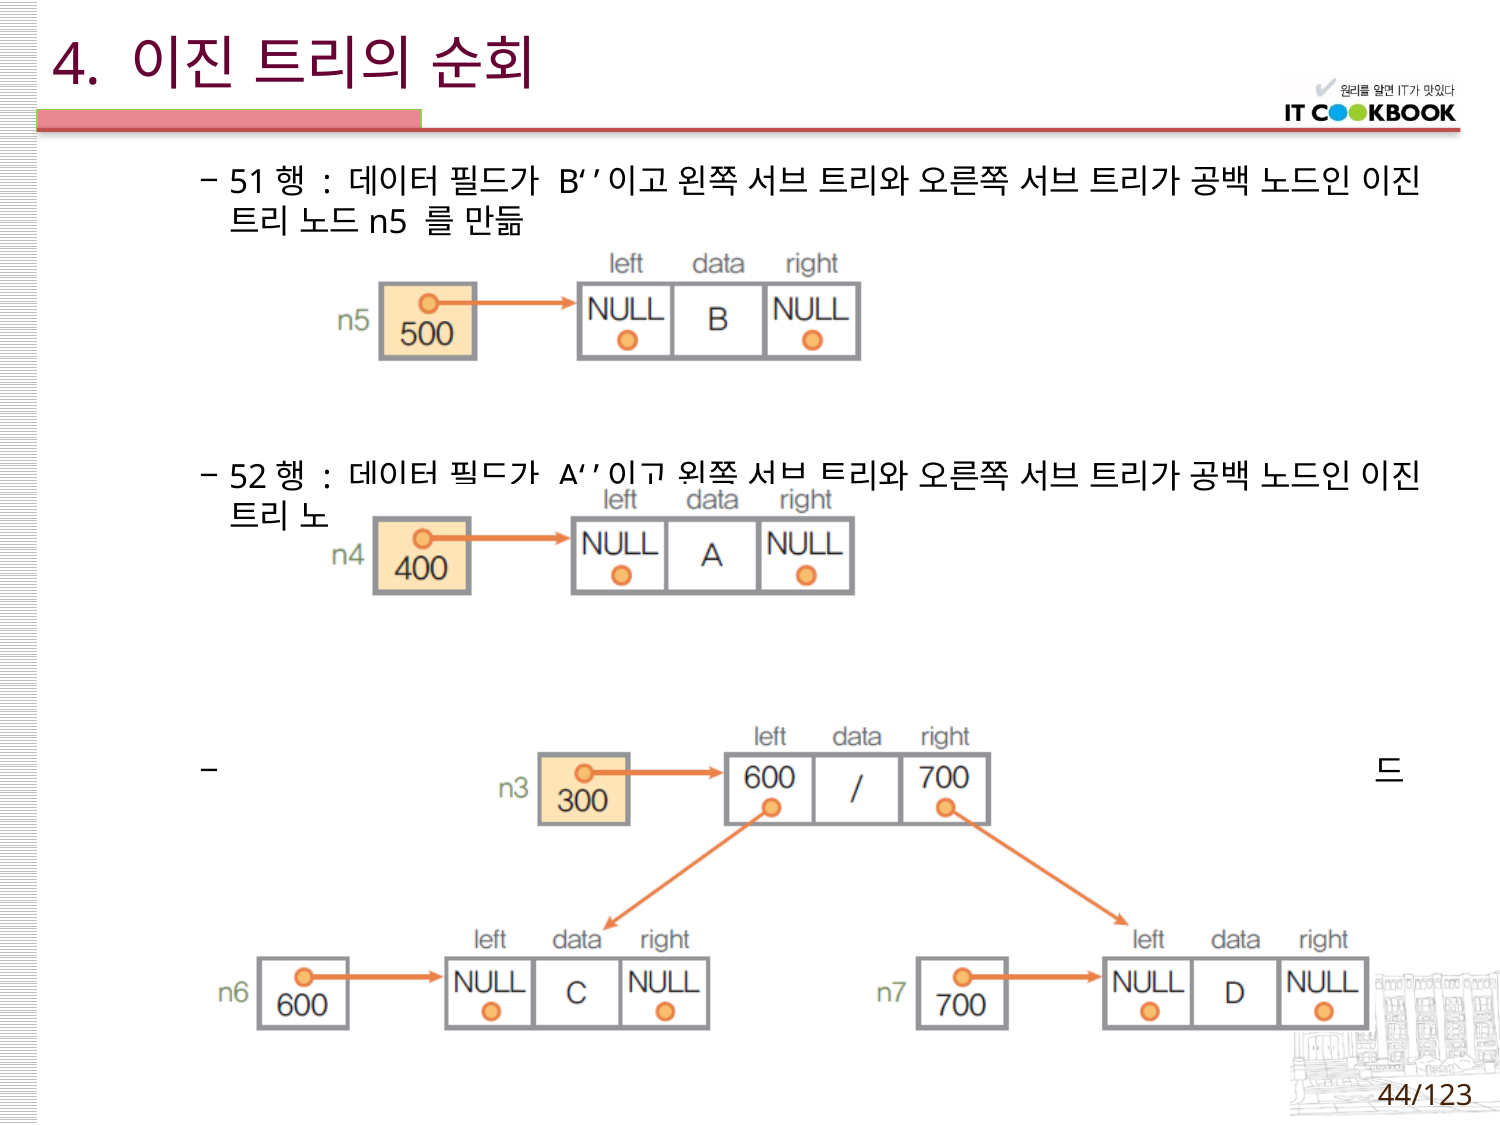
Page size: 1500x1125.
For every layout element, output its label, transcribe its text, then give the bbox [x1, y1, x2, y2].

list 51행 : 데이터 필드가 B‘ ’이고 왼쪽 서브 트리와 오른쪽 서브 트리가 공백 노드인 이진 트리 노드n5 를 만듦 52행 : 데이터 필드가 A‘ ’이고 왼쪽 서브 트리와 오른쪽 서브 트리가 공백 노드인 이진 트리 노드n4 를 만듦 53행 : 데이터 필드가 ‘/’이고, 왼쪽 링크 필드에 노드 n6, 오른쪽 링크 필드에 노드 n7이 연결된 이진 트리 노드 n3을 만듦 [37, 152, 1463, 1091]
picture [1380, 1091, 1388, 1098]
picture [1290, 874, 1500, 1125]
title 4. 이진 트리의 순회 [37, 13, 1278, 109]
picture [1281, 75, 1459, 123]
picture [216, 722, 1376, 1033]
picture [328, 248, 873, 368]
picture [1397, 1091, 1405, 1098]
picture [328, 483, 861, 600]
